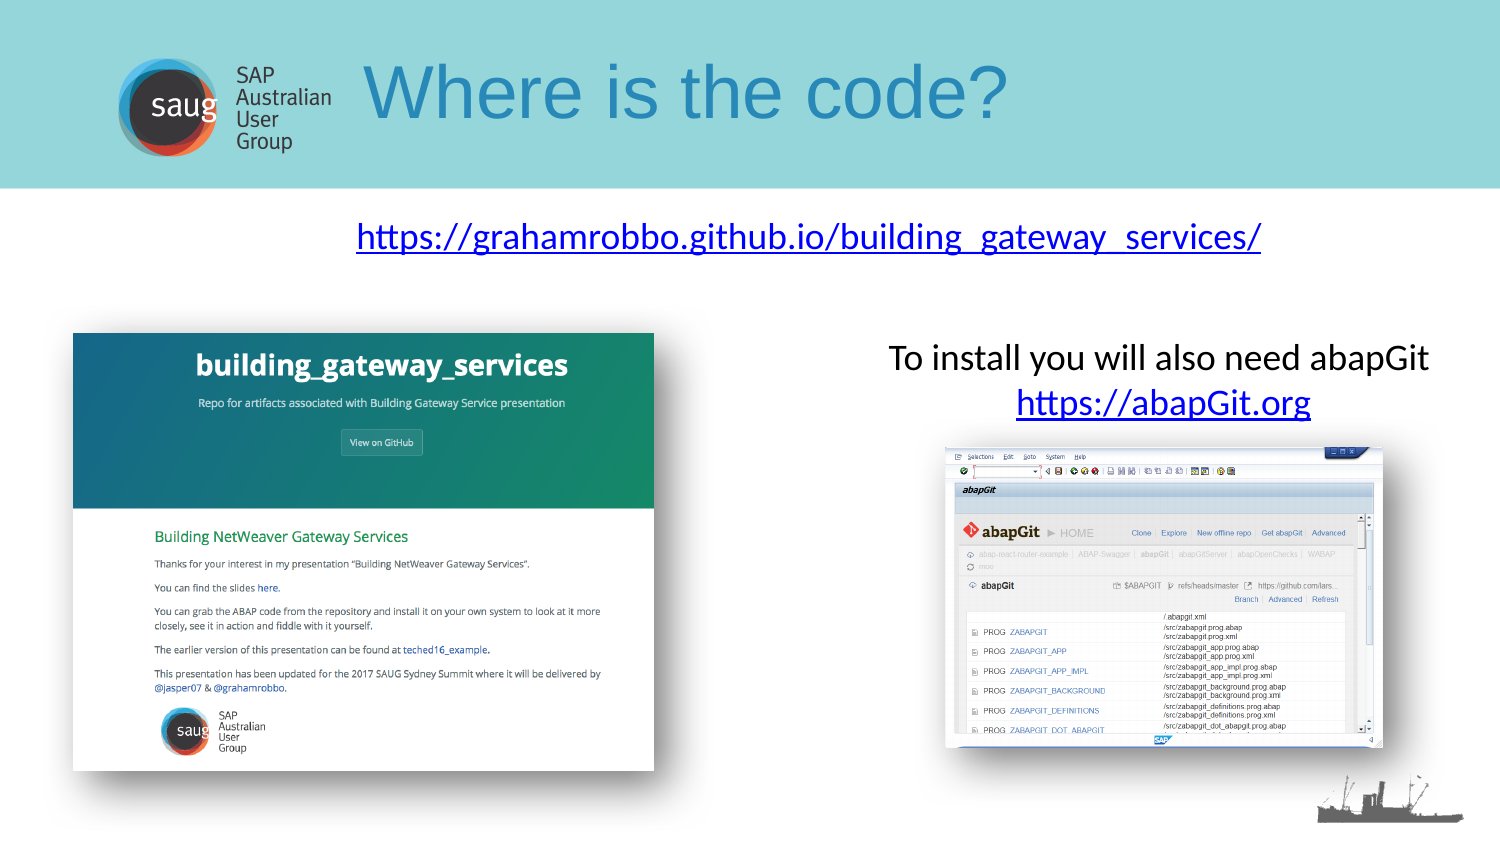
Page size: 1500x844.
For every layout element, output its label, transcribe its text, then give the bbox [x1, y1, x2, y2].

text_box To install you will also need abapGit https://abapGit.org [873, 325, 1454, 431]
text_box https://grahamrobbo.github.io/building_gateway_services/ [341, 204, 1277, 265]
title Where is the code? [348, 0, 1477, 178]
picture [0, 0, 1500, 844]
